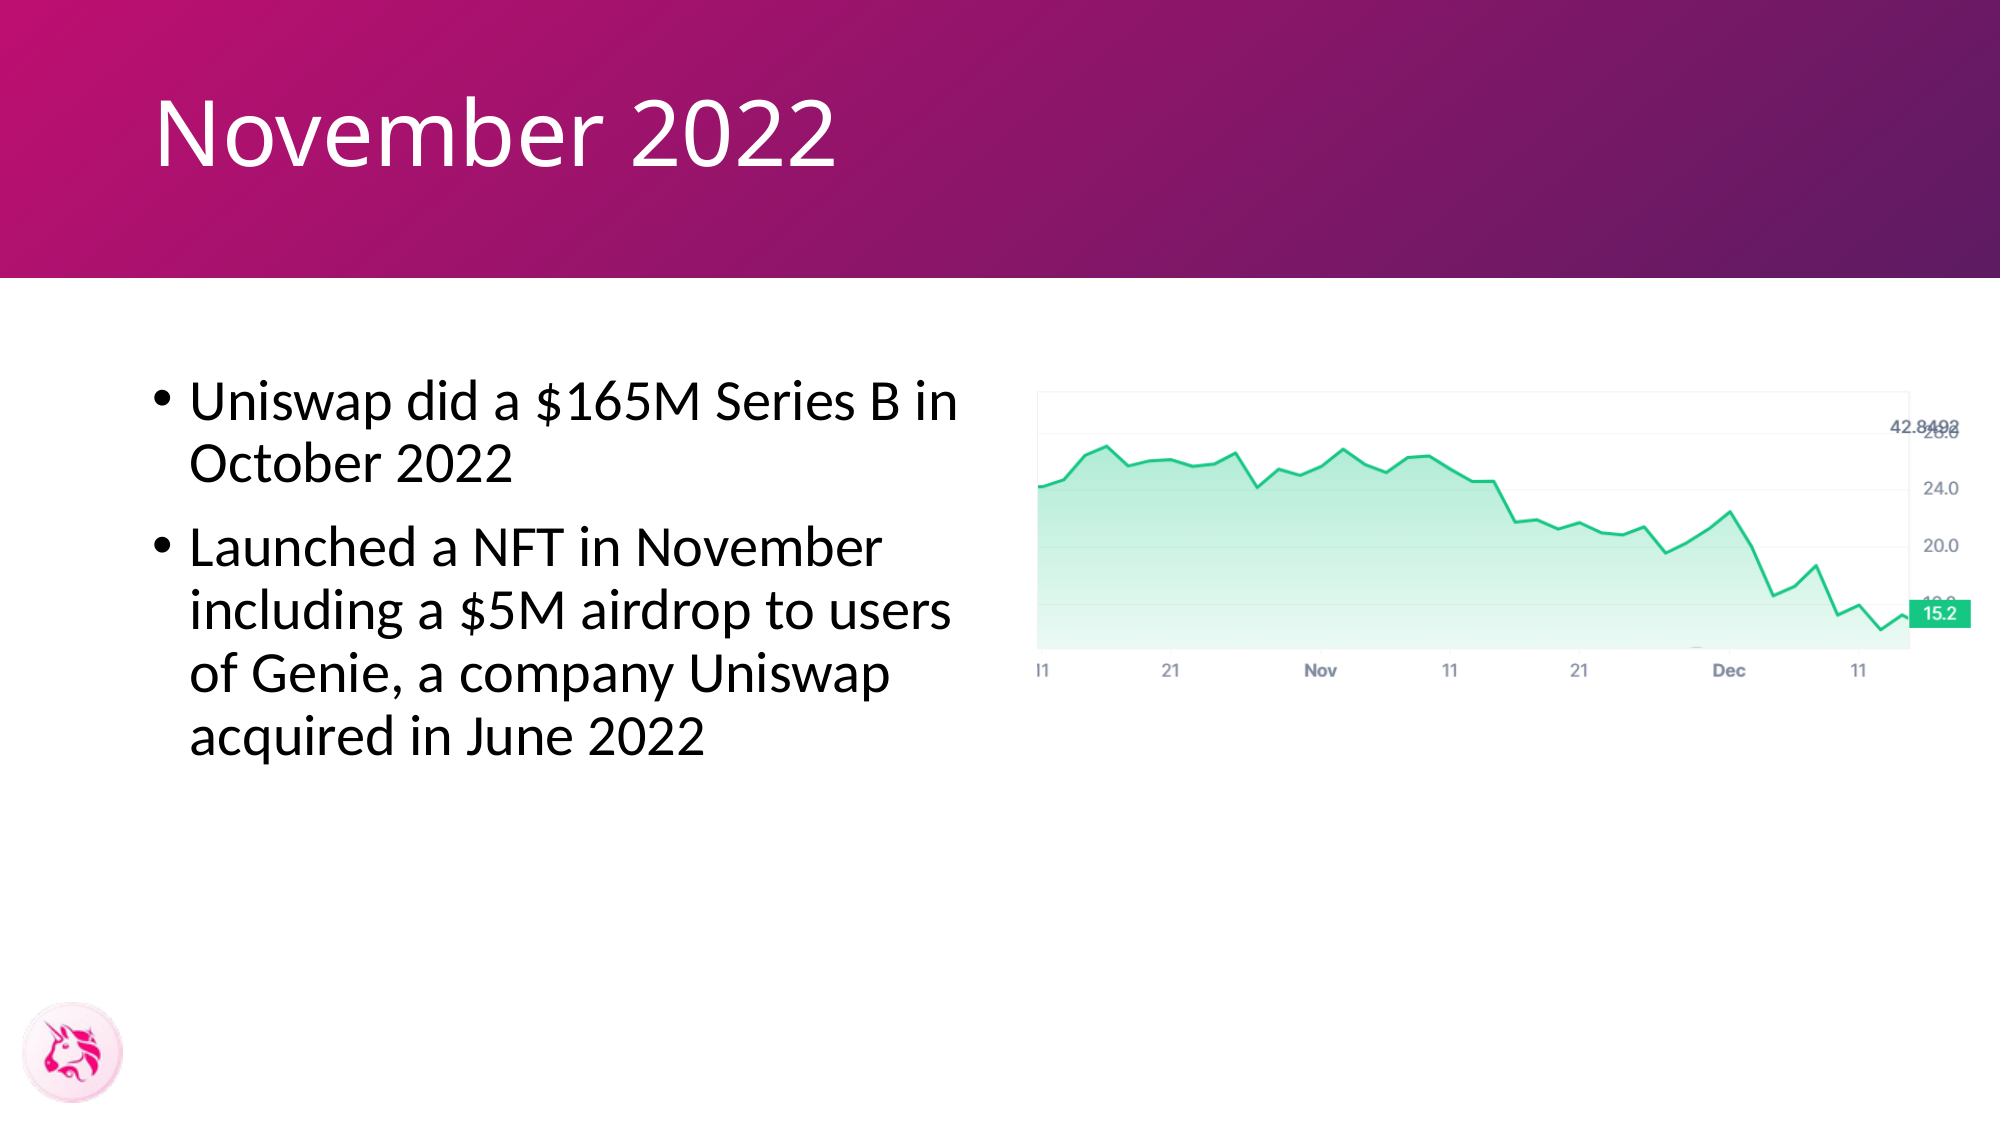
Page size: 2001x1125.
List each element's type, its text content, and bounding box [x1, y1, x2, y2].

title November 2022 [137, 28, 1863, 246]
picture [1037, 382, 1975, 684]
picture [22, 1002, 123, 1103]
list Uniswap did a $165M Series B in October 2022 Launched a NFT in November including a $5M airdrop to users of Genie, a company Uniswap acquired in June 2022 [137, 362, 988, 1076]
